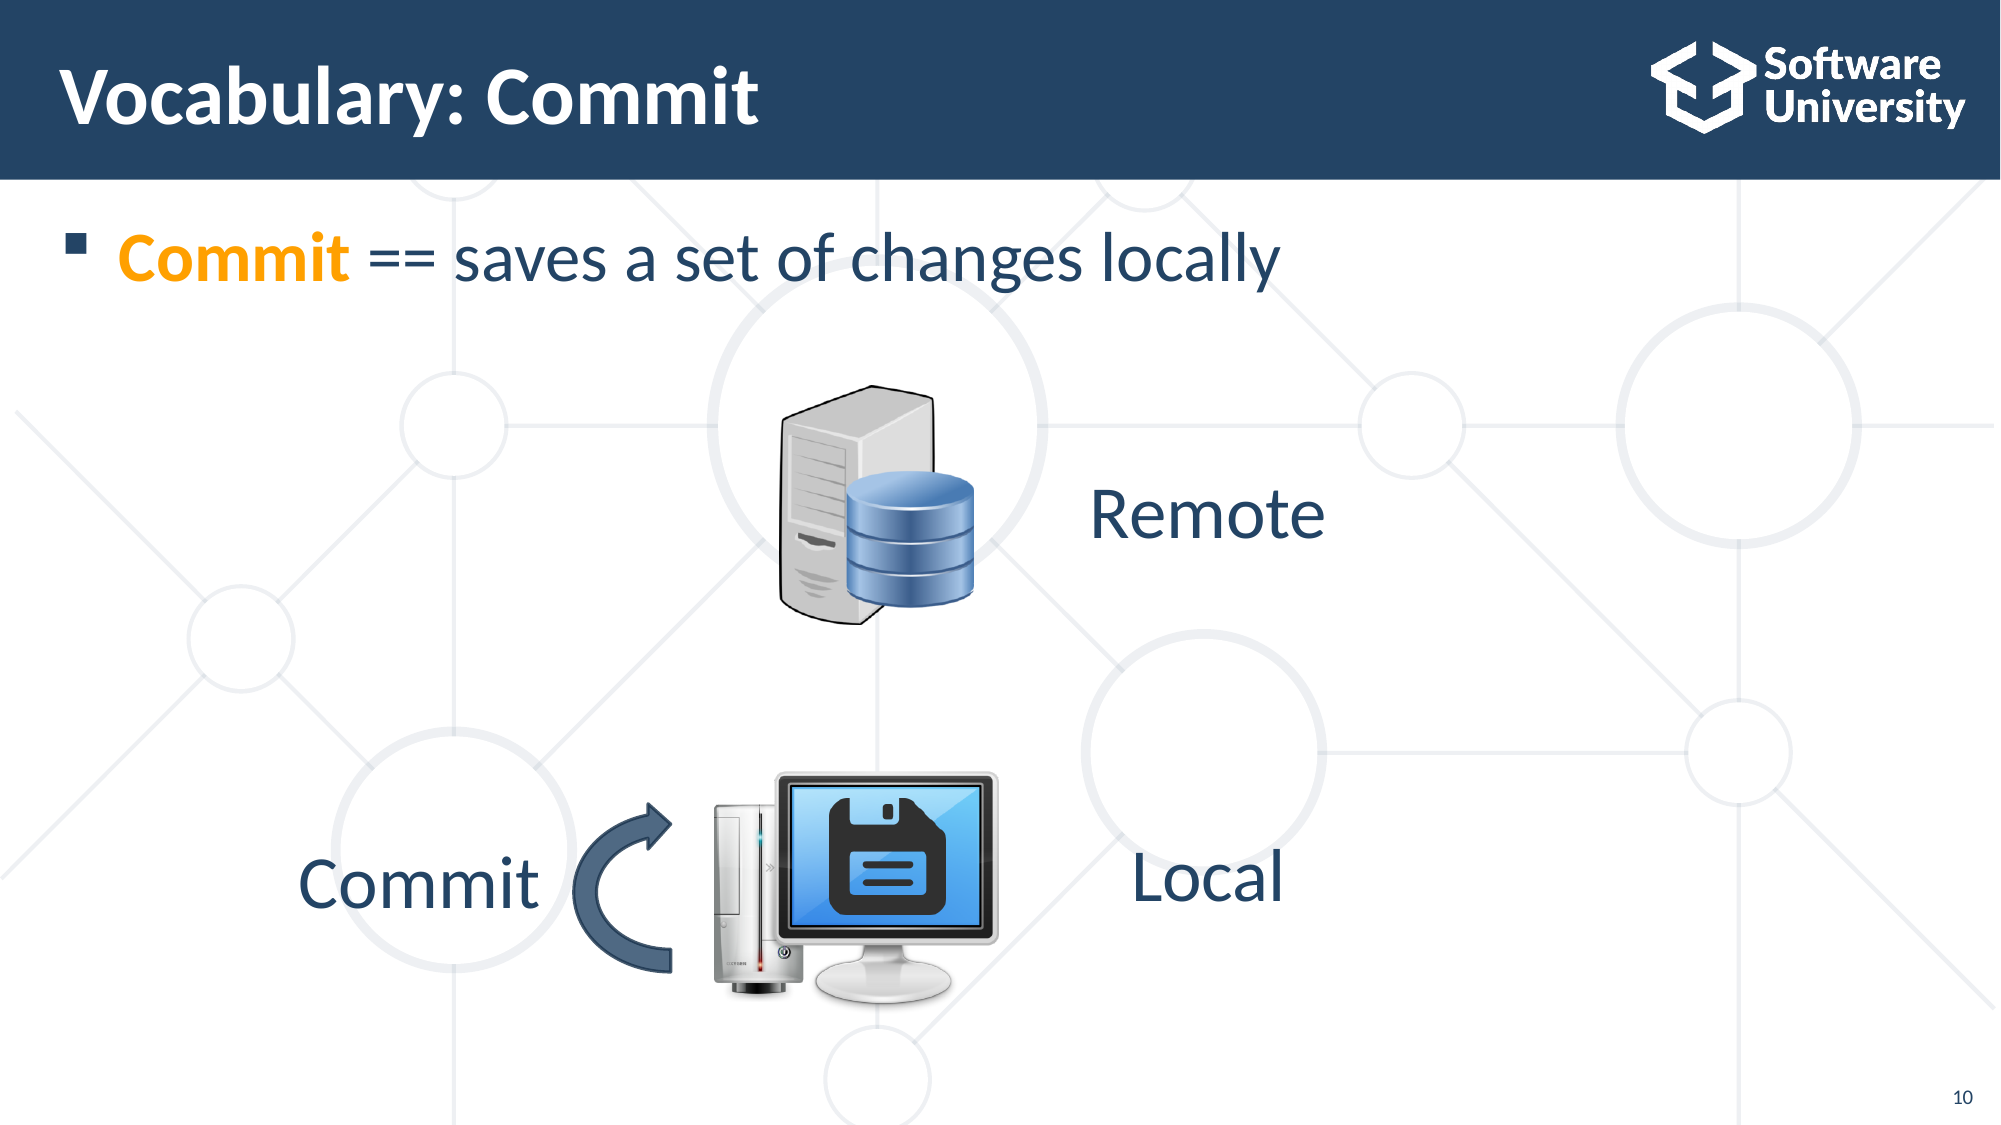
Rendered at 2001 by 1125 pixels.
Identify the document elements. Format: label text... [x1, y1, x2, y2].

picture [778, 384, 974, 625]
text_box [282, 800, 780, 984]
text_box Remote [1074, 456, 1343, 562]
picture [1651, 41, 1966, 134]
slide_number 10 [1927, 1067, 1989, 1117]
list Commit == saves a set of changes locally [41, 200, 1671, 317]
text_box Local [1115, 819, 1302, 925]
picture [714, 751, 999, 1037]
text_box Vocabulary: Commit [41, 18, 1420, 164]
